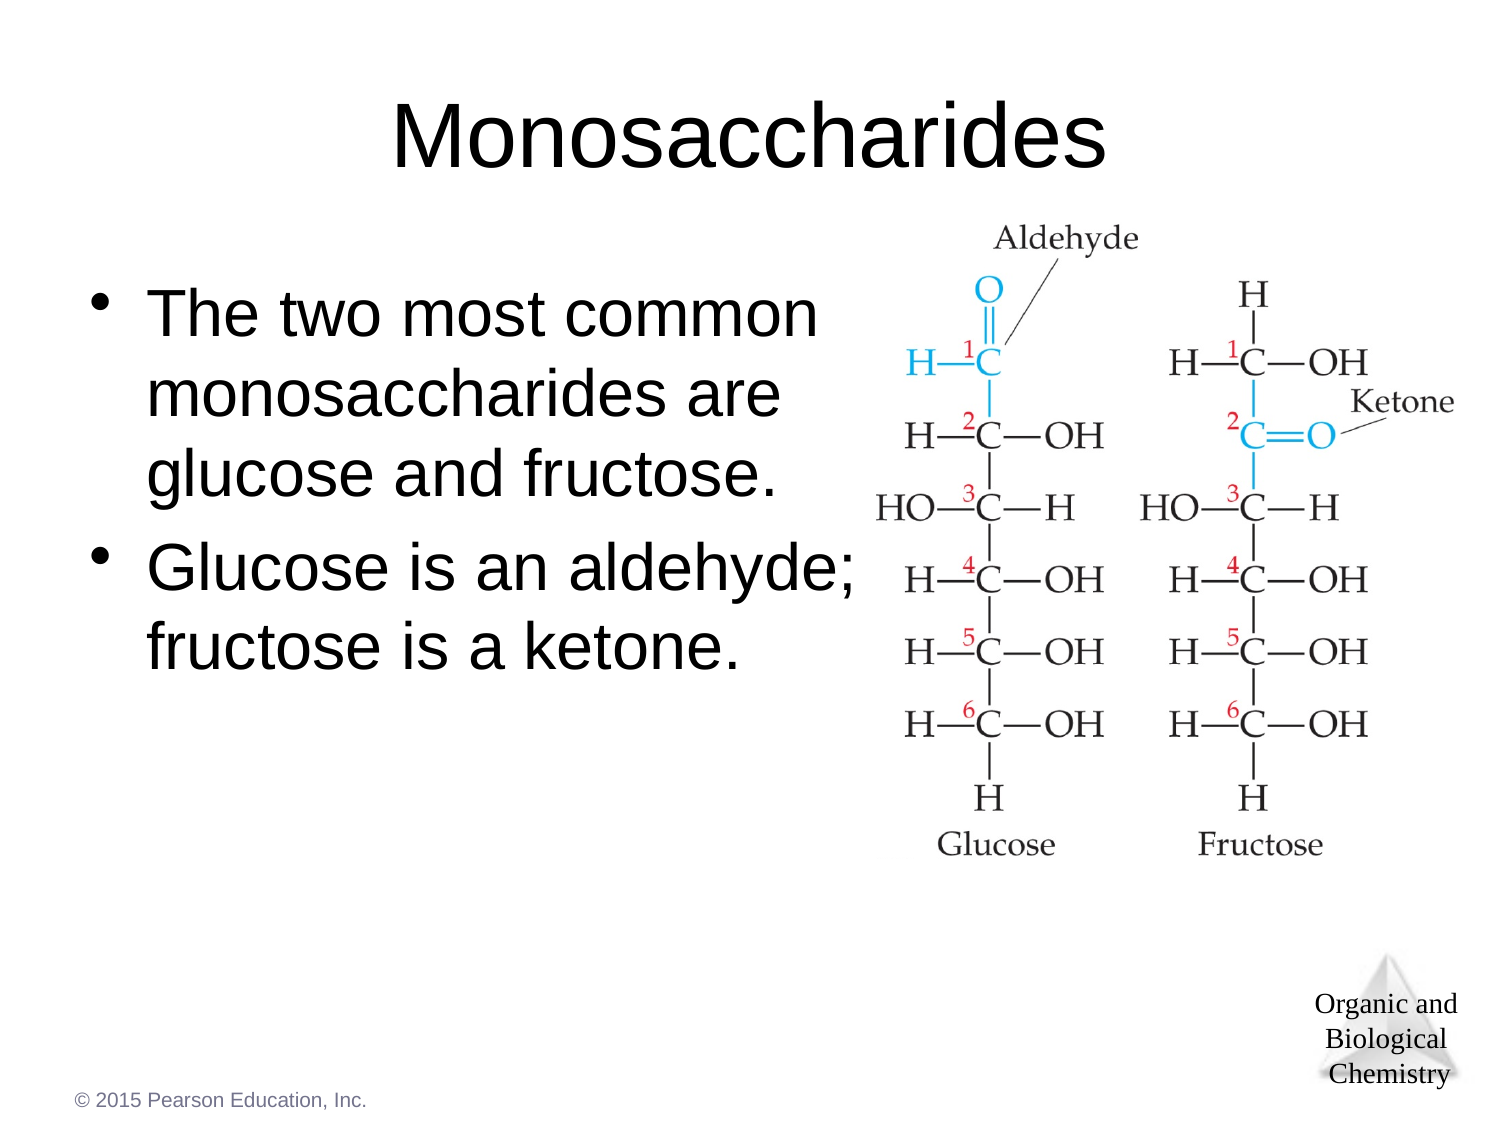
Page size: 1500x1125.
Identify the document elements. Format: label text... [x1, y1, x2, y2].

title Monosaccharides [0, 37, 1500, 226]
list The two most common monosaccharides are glucose and fructose. Glucose is an aldehyde; fructose is a ketone. [74, 262, 865, 688]
picture [870, 218, 1461, 859]
picture [1275, 899, 1500, 1125]
